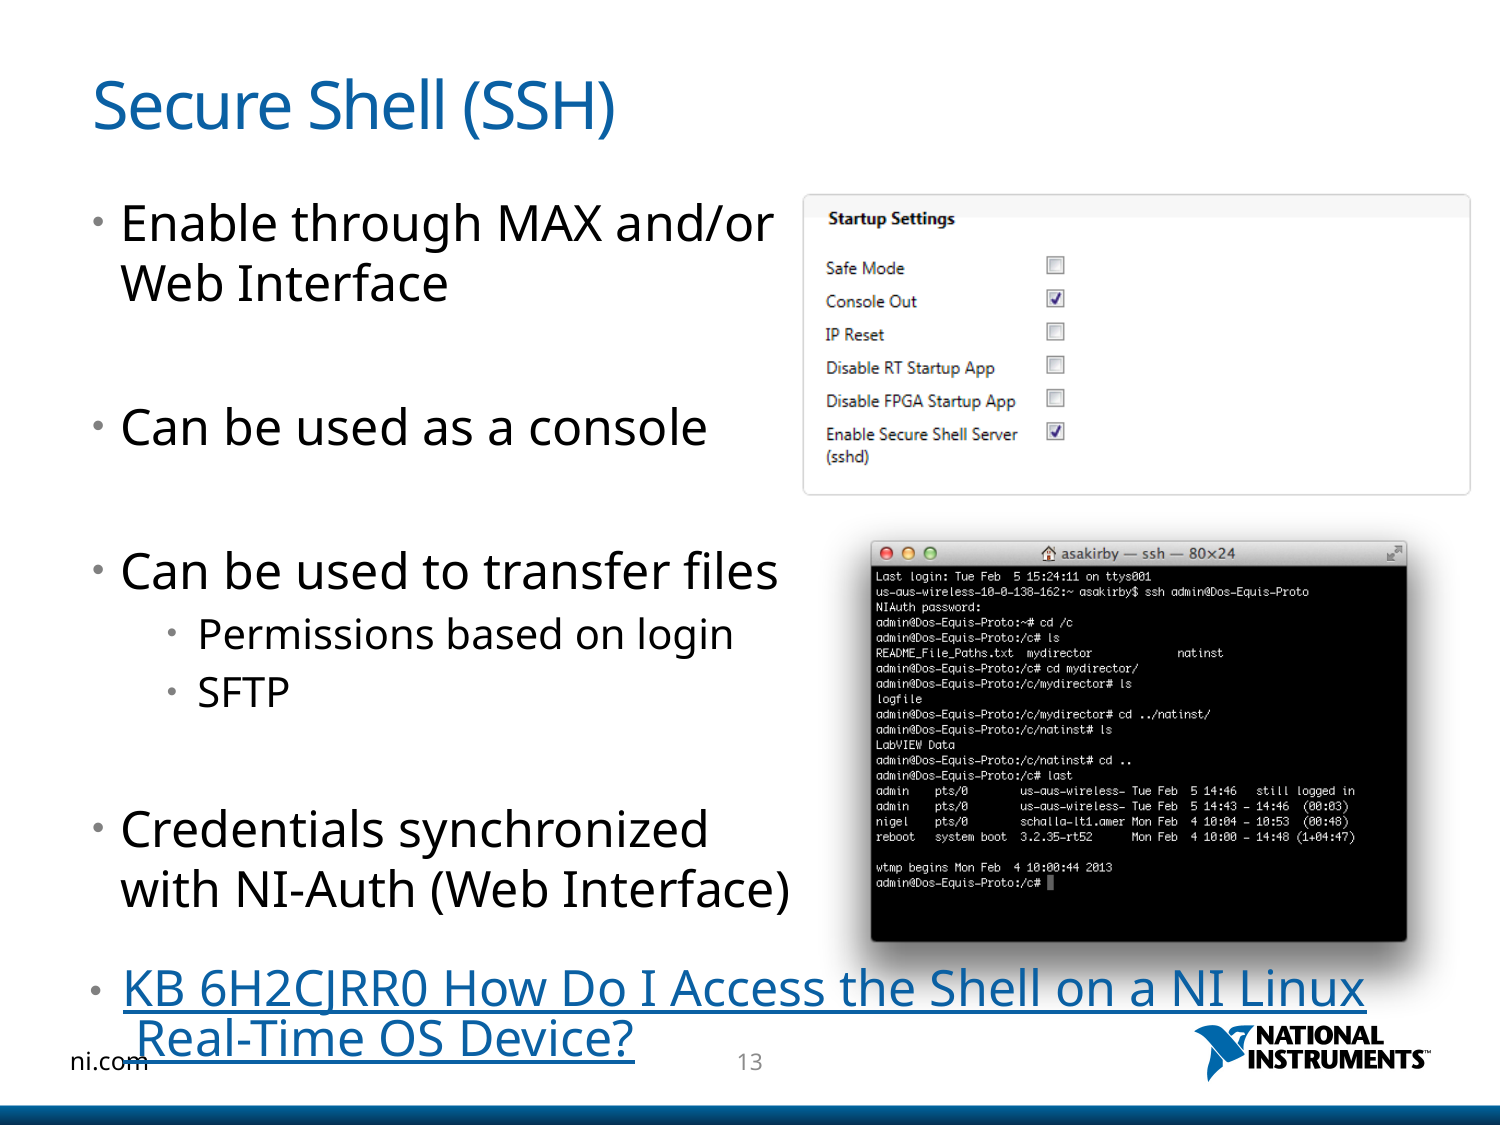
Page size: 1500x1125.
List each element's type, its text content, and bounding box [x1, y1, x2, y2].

text_box KB 6H2CJRR0 How Do I Access the Shell on a NI Linux Real-Time OS Device? [74, 948, 1391, 1047]
title Secure Shell (SSH) [77, 23, 1418, 182]
list Enable through MAX and/or Web Interface Can be used as a console Can be used to transfer files Permissions based on login SFTP Credentials synchronized with NI-Auth (Web Interface) [77, 183, 803, 948]
picture [0, 0, 1500, 1125]
